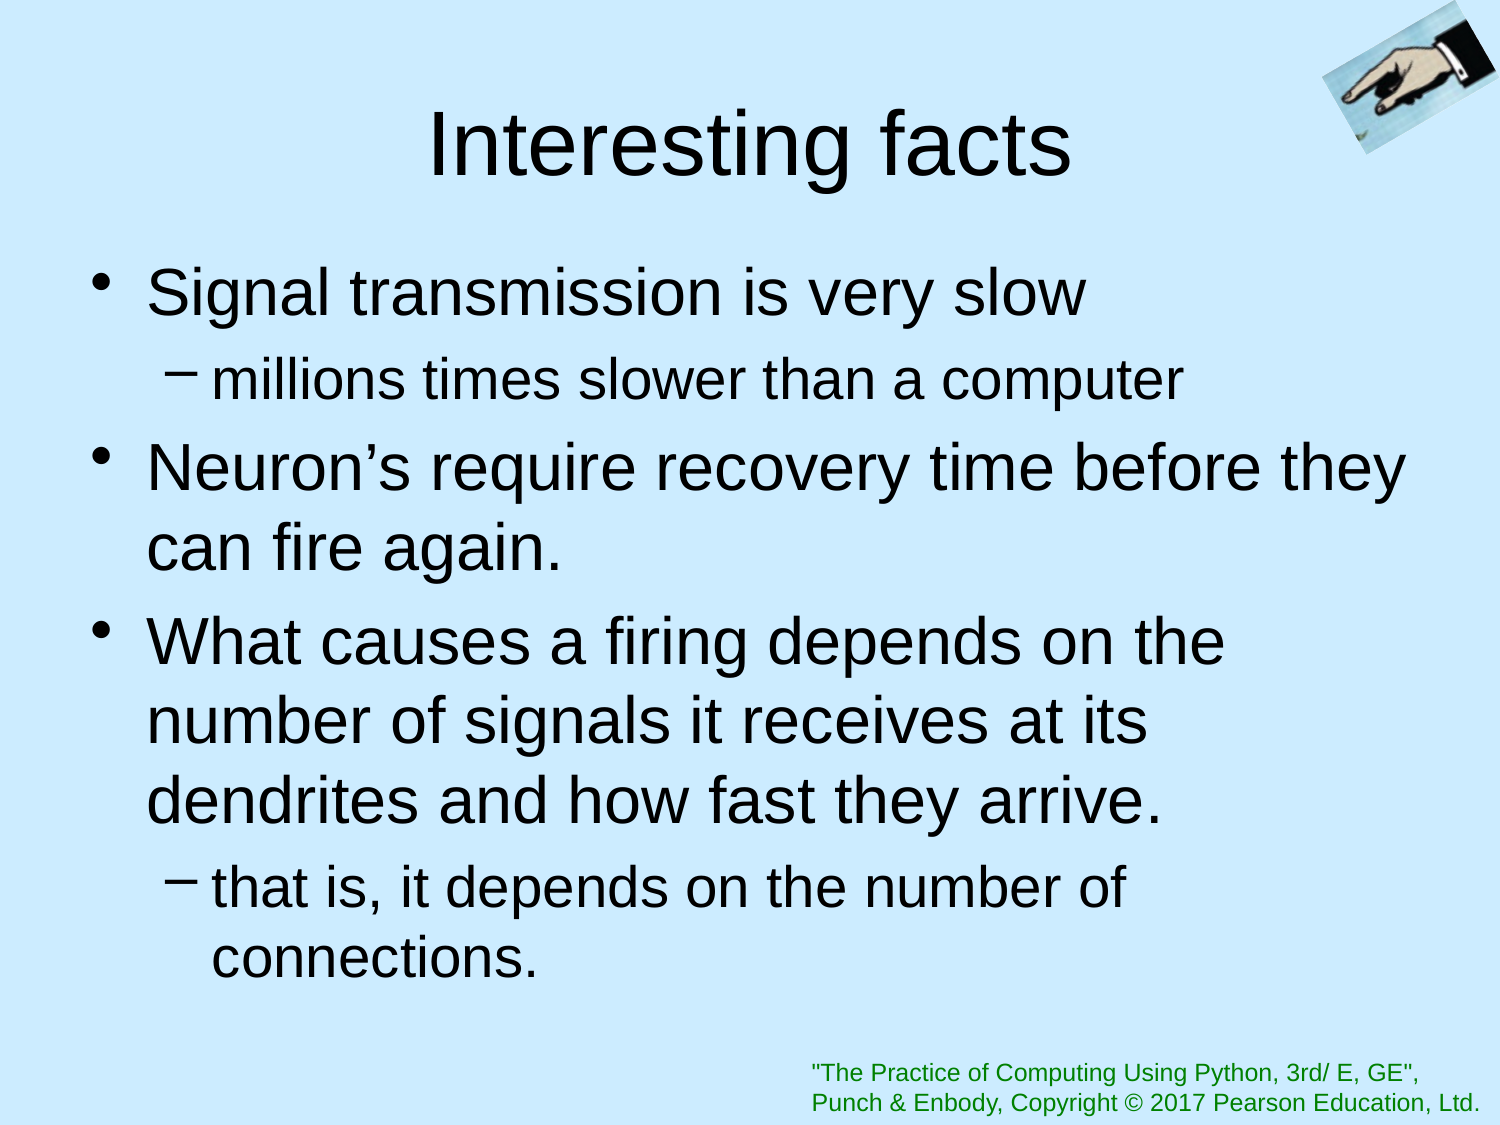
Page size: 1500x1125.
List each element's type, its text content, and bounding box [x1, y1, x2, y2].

title Interesting facts [75, 45, 1425, 233]
list Signal transmission is very slow millions times slower than a computer Neuron’s require recovery time before they can fire again. What causes a firing depends on the number of signals it receives at its dendrites and how fast they arrive. that is, it depends on the number of connections. [75, 241, 1425, 985]
picture [1378, 0, 1499, 120]
